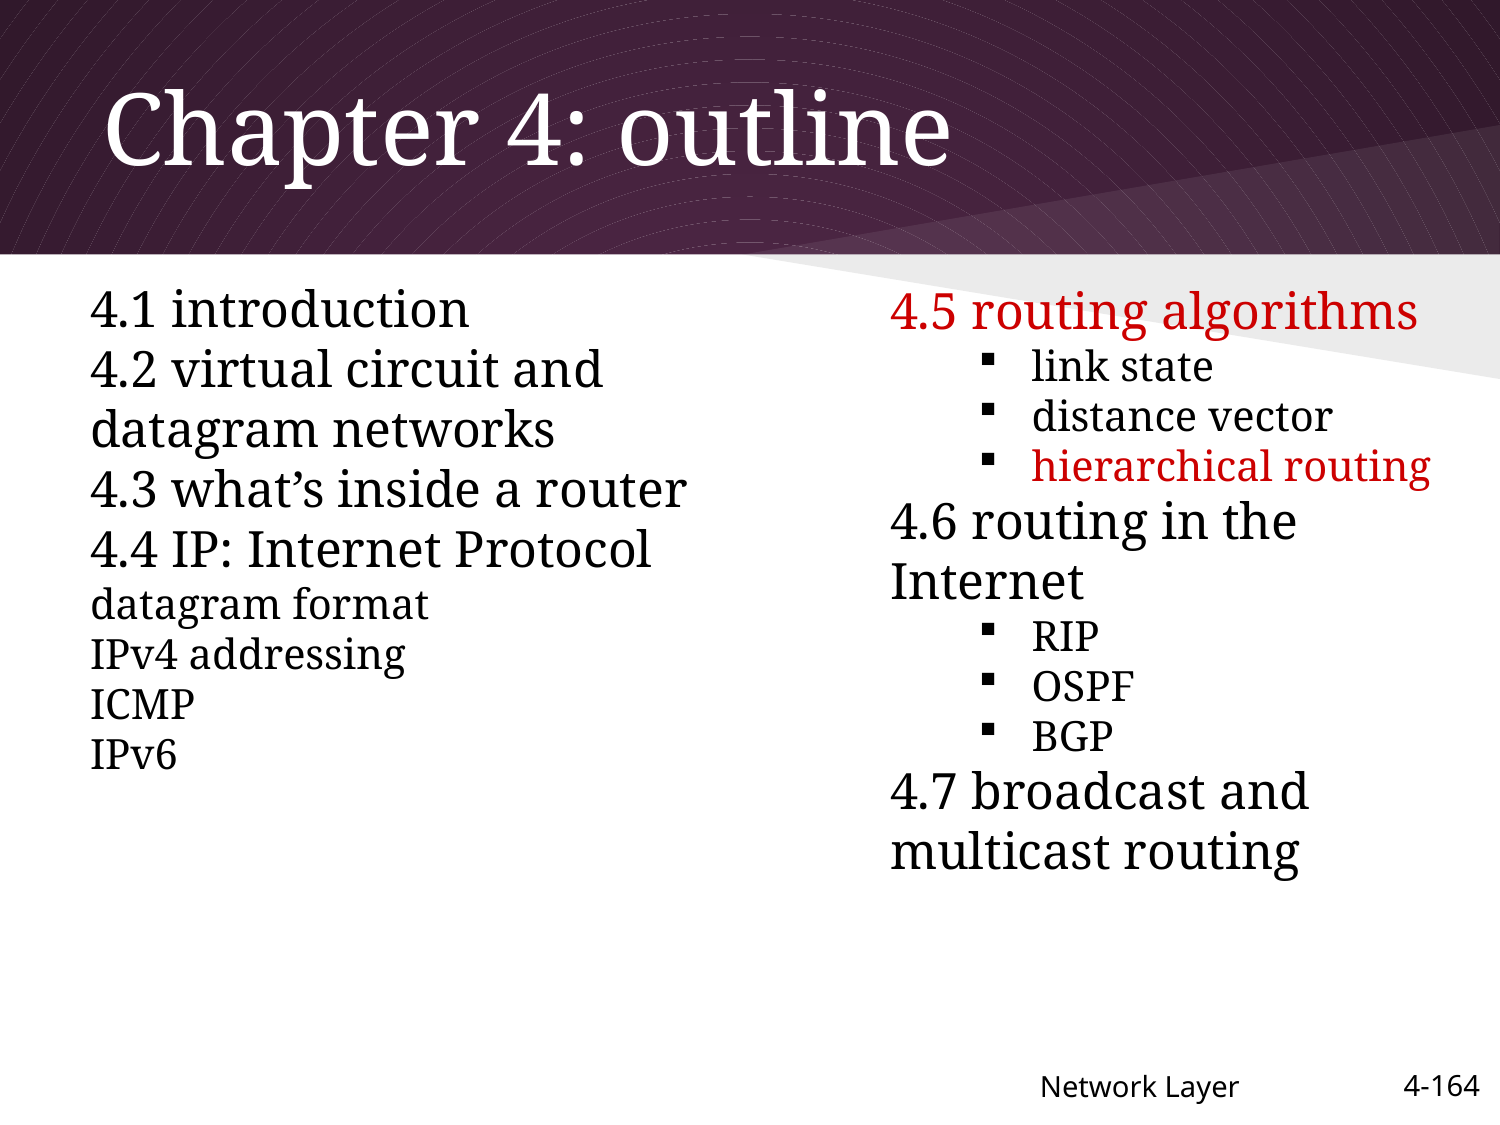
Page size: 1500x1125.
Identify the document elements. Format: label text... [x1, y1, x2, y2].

list 4.1 introduction 4.2 virtual circuit and datagram networks 4.3 what’s inside a router 4.4 IP: Internet Protocol datagram format IPv4 addressing ICMP IPv6 [75, 262, 798, 1078]
list 4.5 routing algorithms link state distance vector hierarchical routing 4.6 routing in the Internet RIP OSPF BGP 4.7 broadcast and multicast routing [875, 264, 1500, 1027]
footer Network Layer [1025, 1060, 1500, 1108]
slide_number 4-163 [1389, 1060, 1500, 1106]
text_box Chapter 4: outline [87, 32, 1363, 220]
